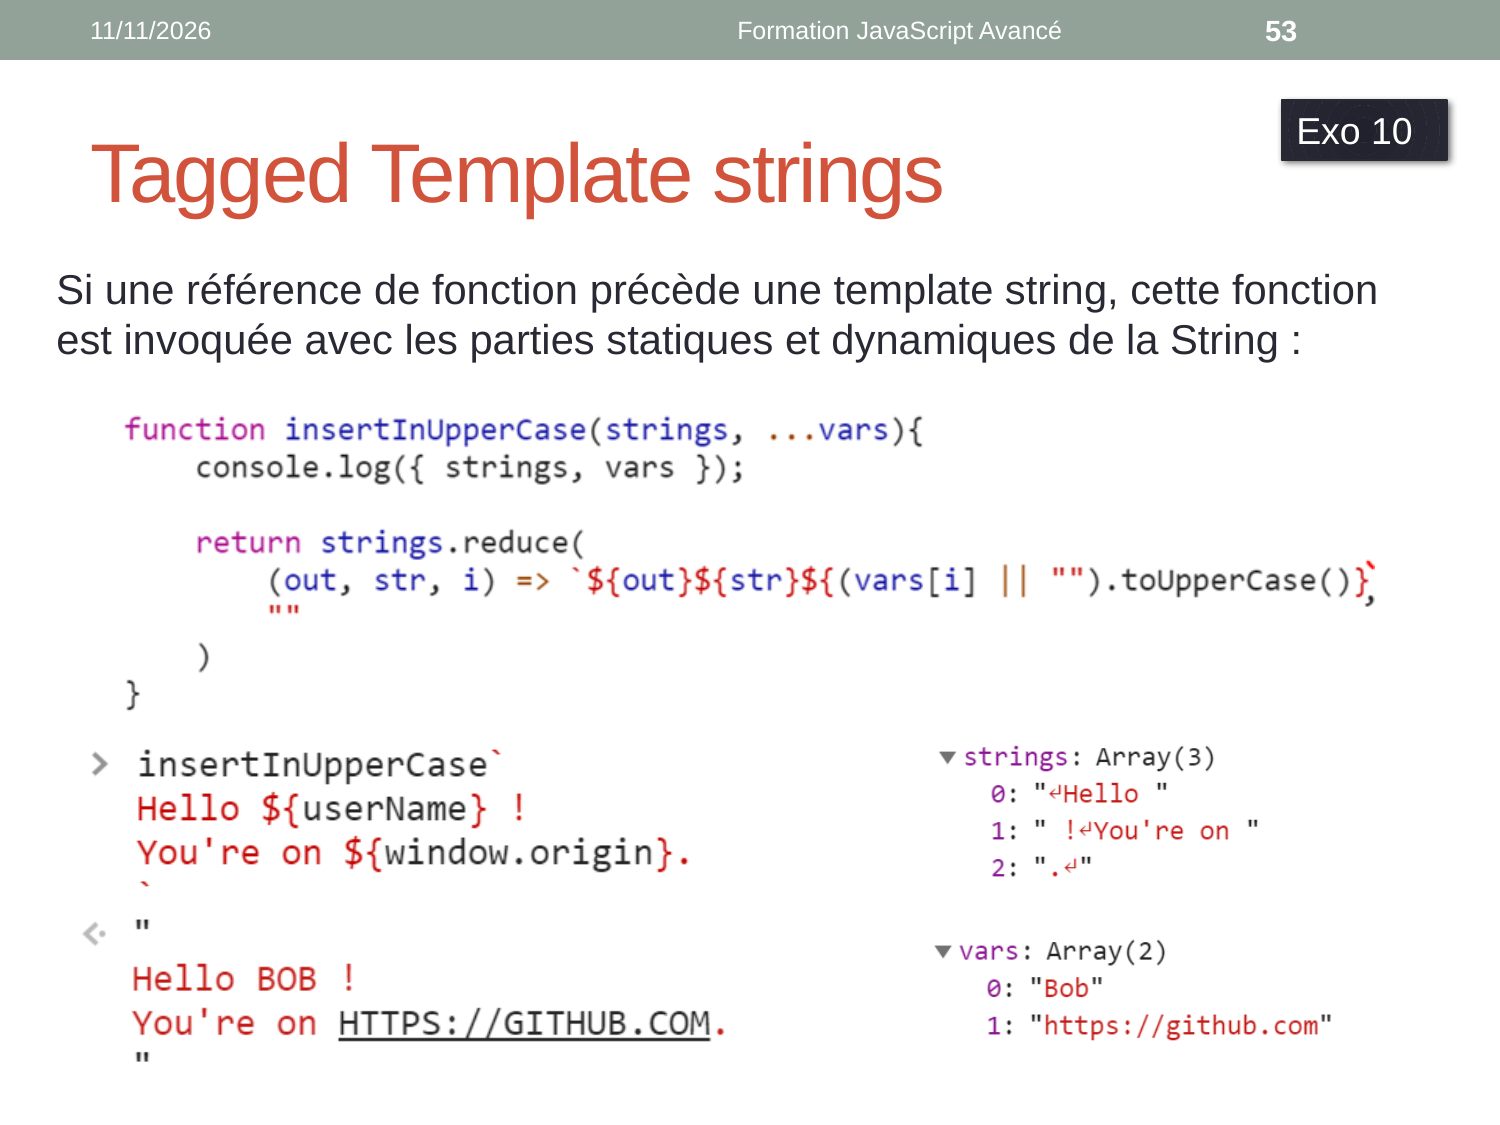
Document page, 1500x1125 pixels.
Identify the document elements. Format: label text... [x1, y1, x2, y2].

slide_number 53 [1250, 3, 1425, 57]
text_box Exo 10 [1281, 99, 1448, 161]
picture [926, 739, 1281, 888]
footer Formation JavaScript Avancé [562, 3, 1238, 57]
picture [124, 404, 1376, 722]
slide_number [75, 3, 550, 57]
picture [76, 912, 741, 1084]
picture [926, 934, 1341, 1045]
list Si une référence de fonction précède une template string, cette fonction est invoquée avec les parties statiques et dynamiques de la String : [41, 255, 1437, 426]
picture [76, 739, 715, 911]
title Tagged Template strings [75, 87, 1425, 250]
